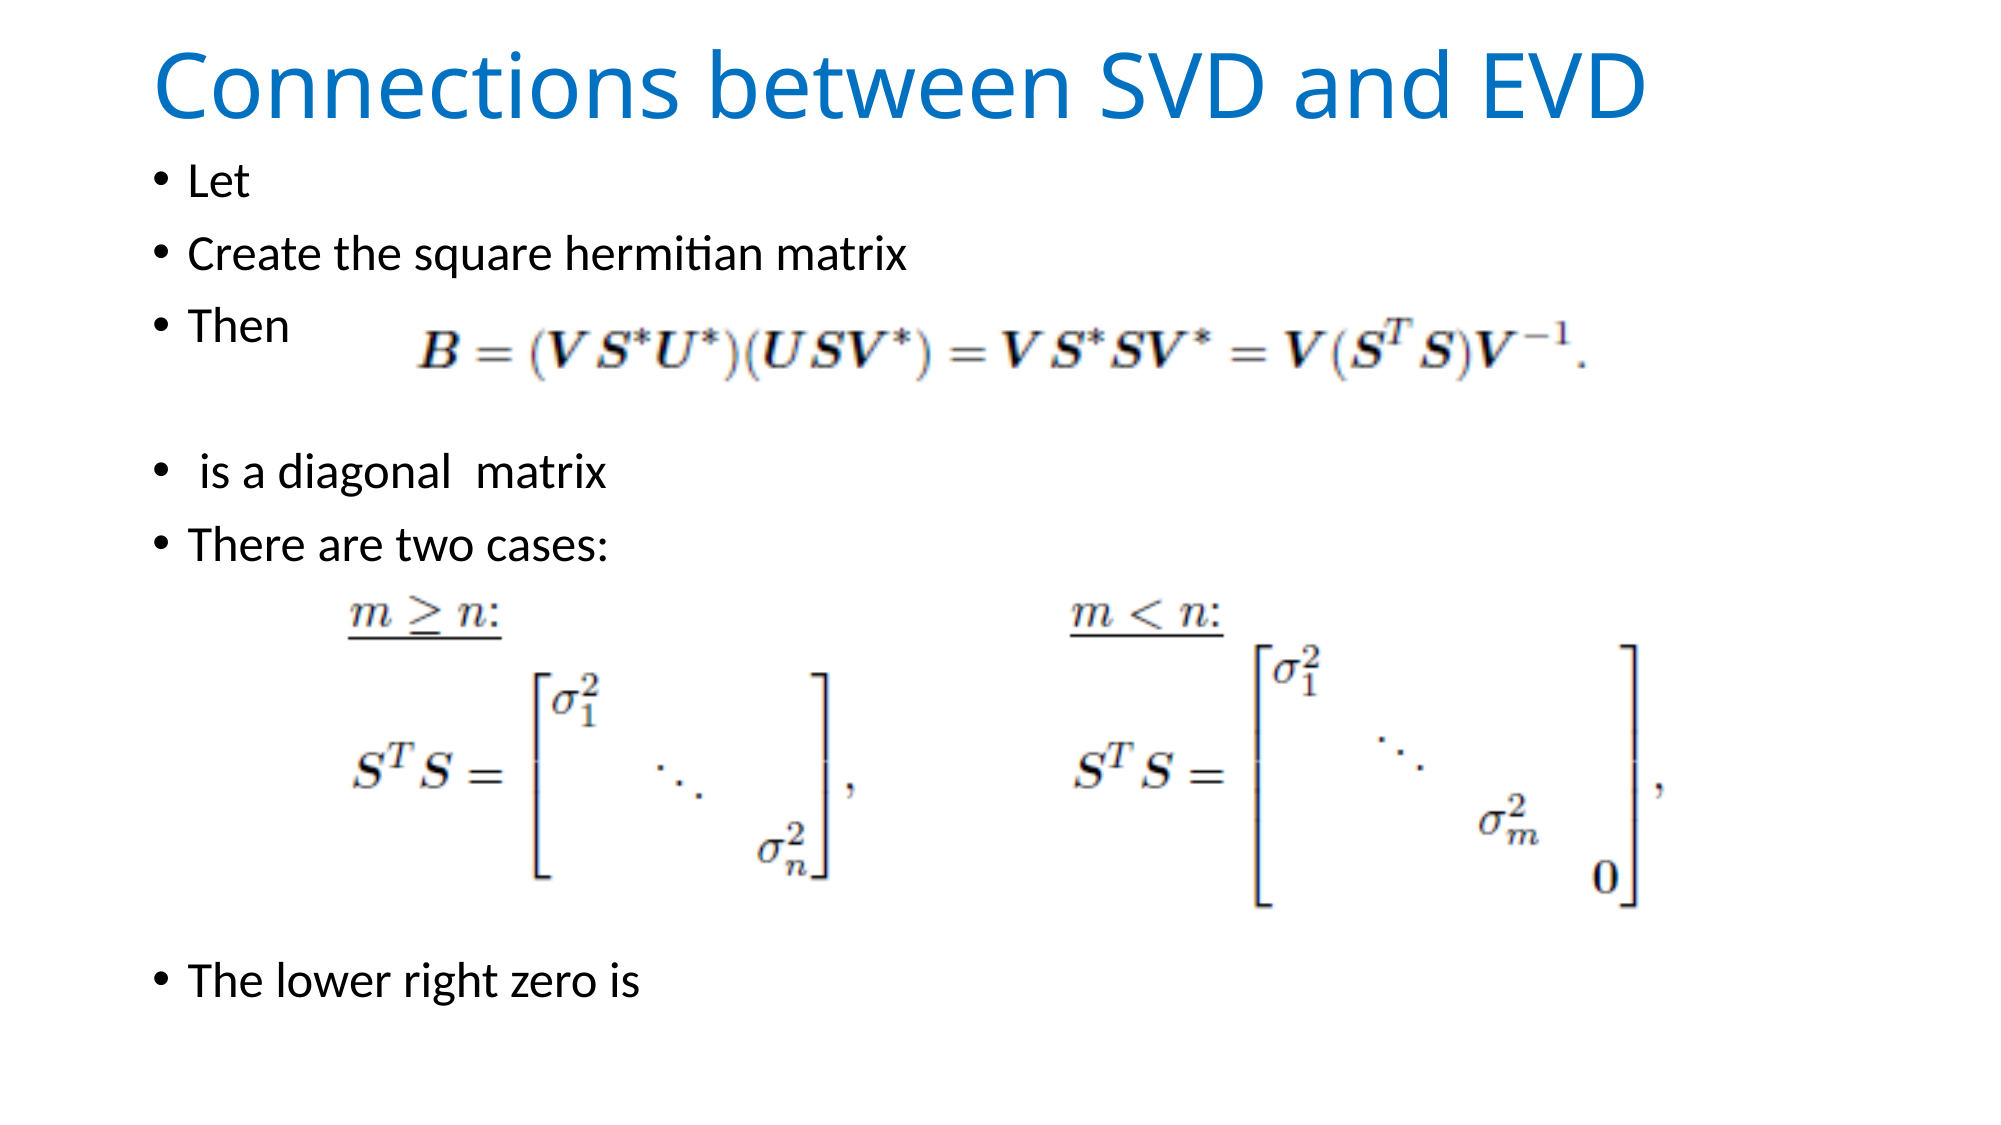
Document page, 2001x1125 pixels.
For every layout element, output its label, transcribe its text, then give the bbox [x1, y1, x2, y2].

title Connections between SVD and EVD [137, 32, 1863, 147]
picture [290, 571, 1693, 943]
picture [375, 299, 1625, 419]
